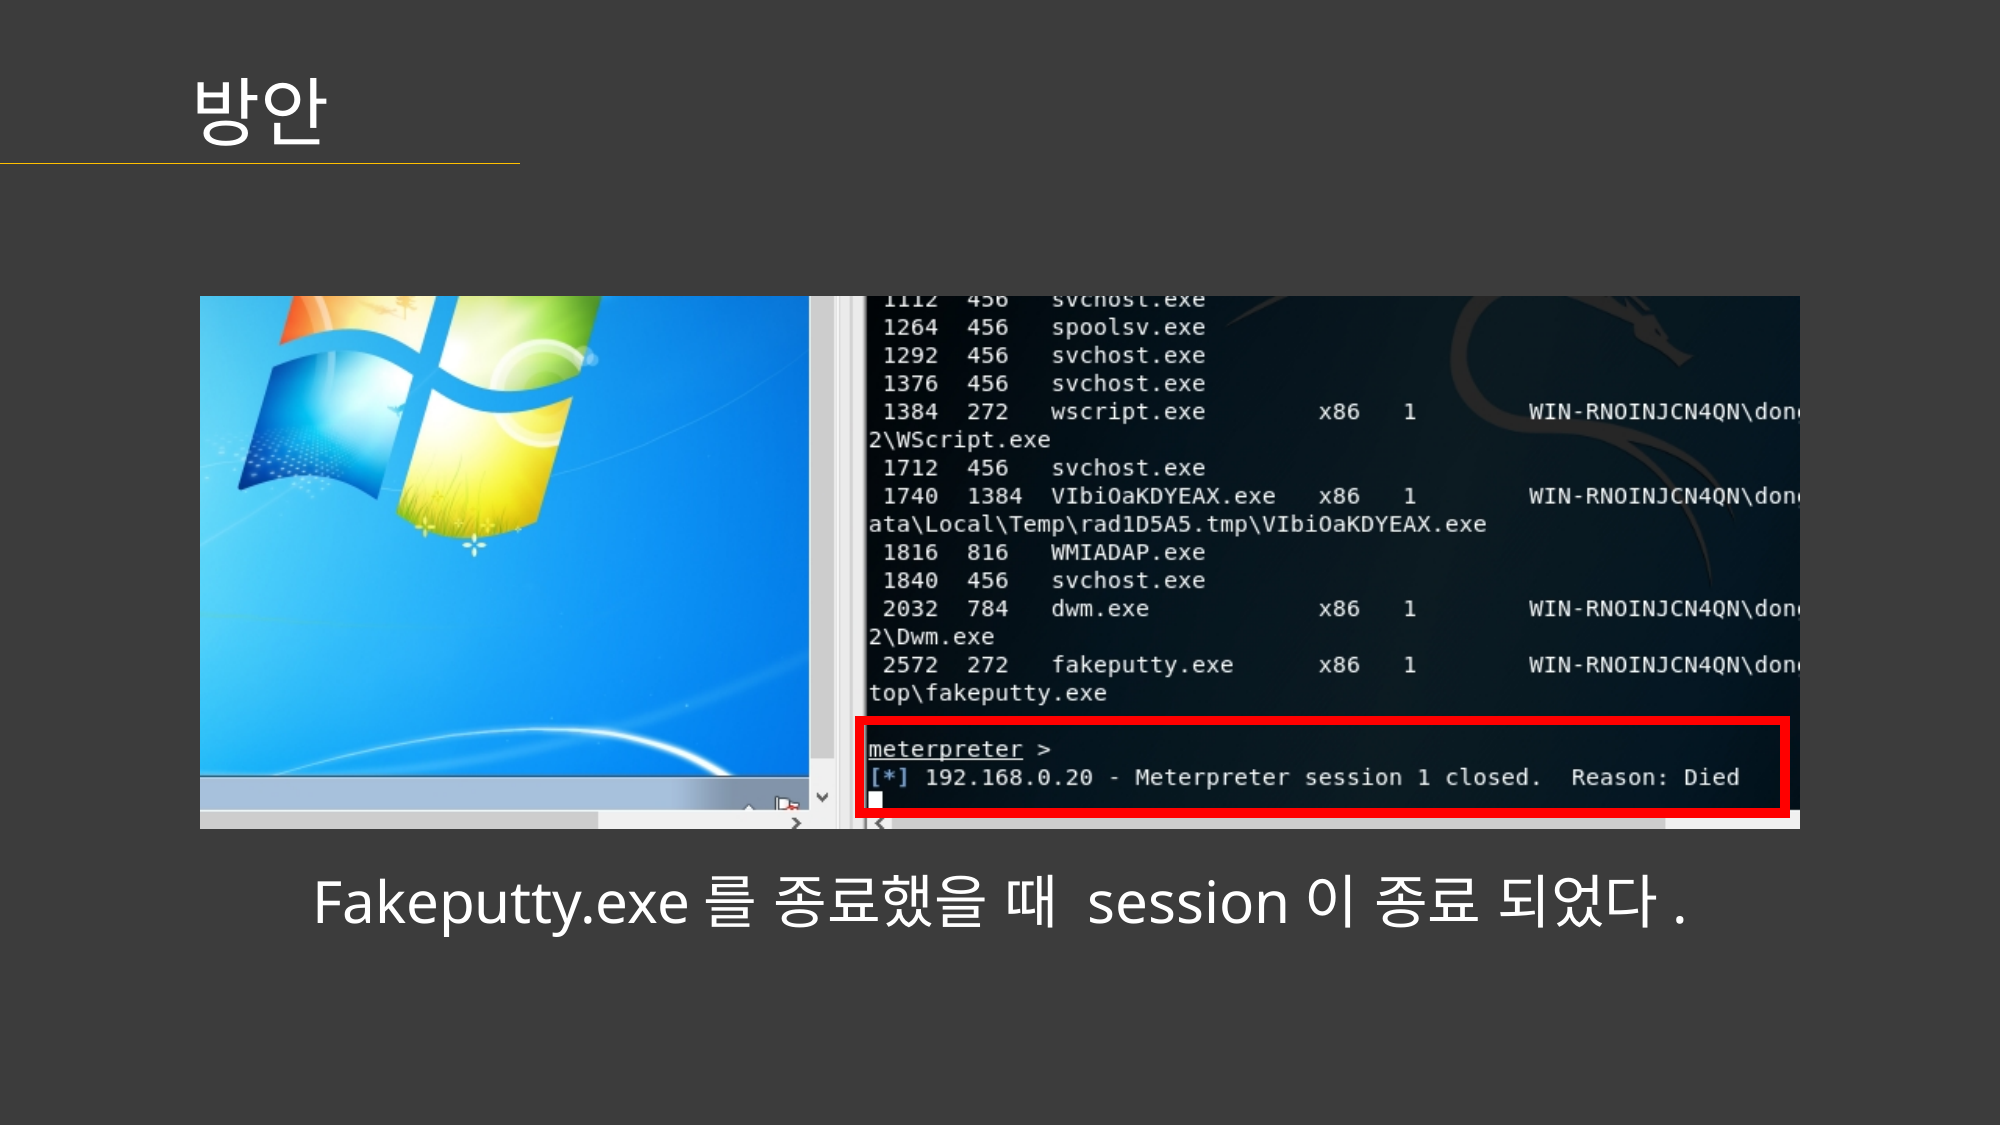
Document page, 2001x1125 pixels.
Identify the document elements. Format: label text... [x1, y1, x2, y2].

text_box 방안 [0, 57, 521, 163]
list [199, 296, 1800, 829]
text_box Fakeputty.exe를 종료했을 때 session이 종료 되었다. [200, 857, 1800, 943]
